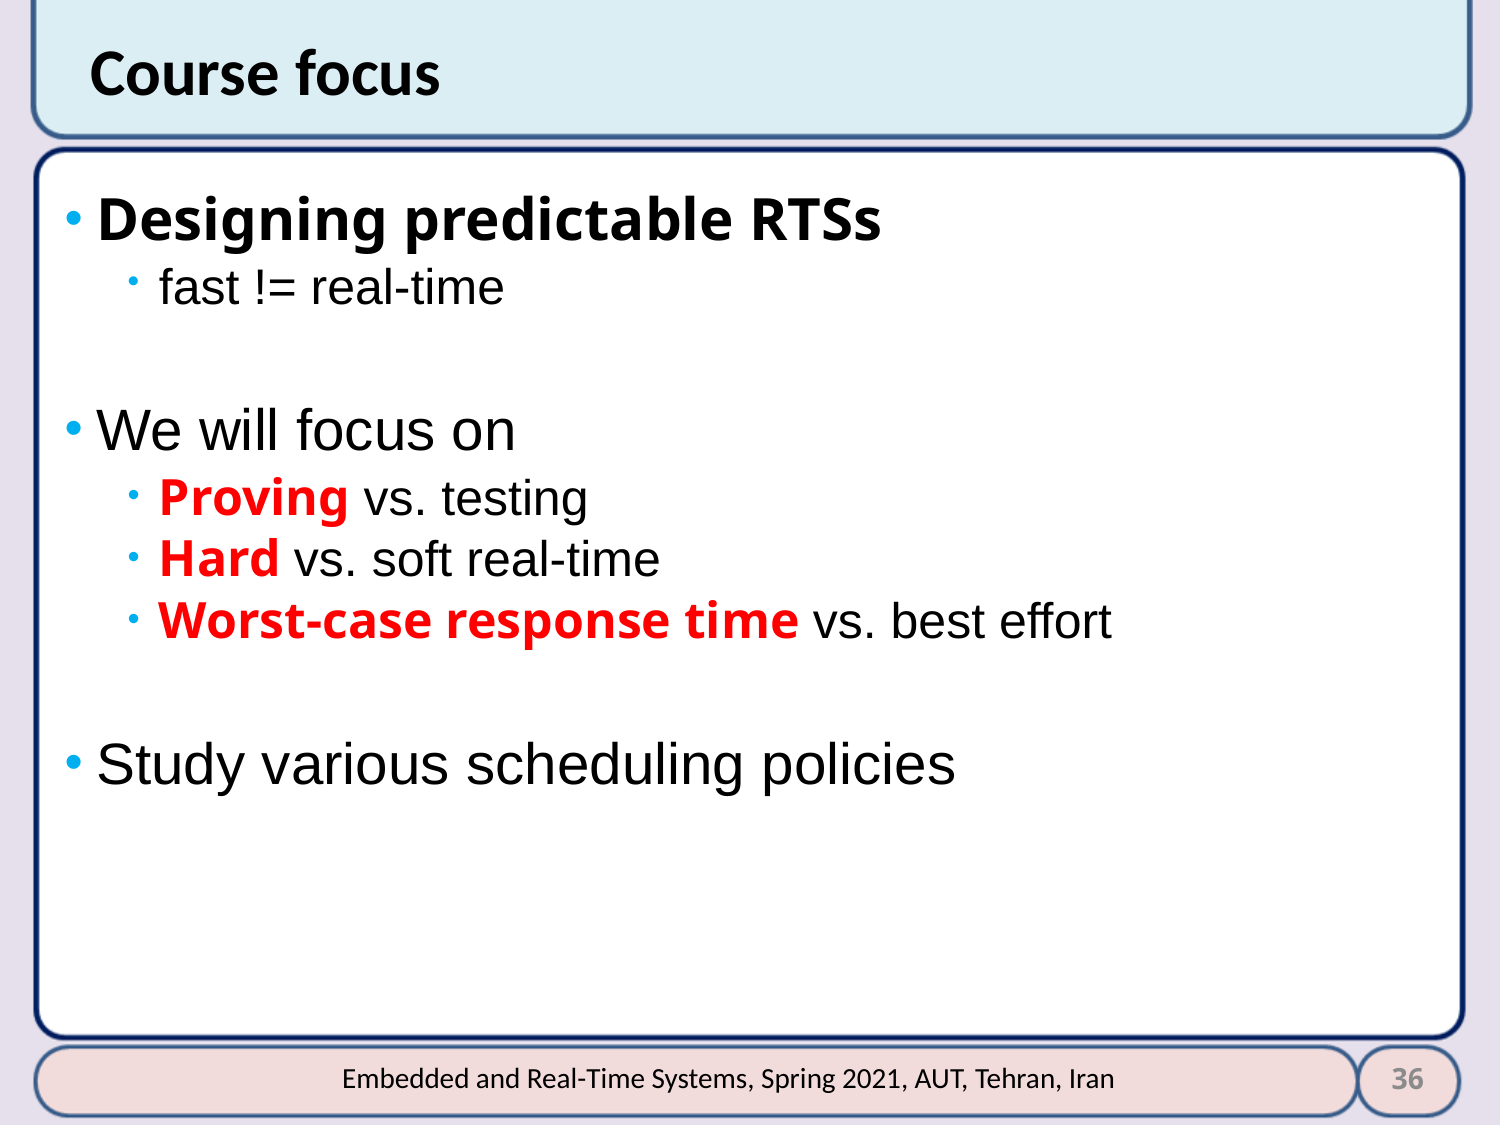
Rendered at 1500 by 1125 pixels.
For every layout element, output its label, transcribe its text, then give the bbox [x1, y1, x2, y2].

title Course focus [75, 0, 1425, 138]
text_box Designing predictable RTSs fast != real-time We will focus on Proving vs. testing Hard vs. soft real-time Worst-case response time vs. best effort Study various scheduling policies [62, 180, 1359, 797]
slide_number 36 [1363, 1049, 1453, 1110]
text_box Embedded and Real-Time Systems, Spring 2021, AUT, Tehran, Iran [162, 1051, 1288, 1102]
picture [0, 0, 1500, 1125]
